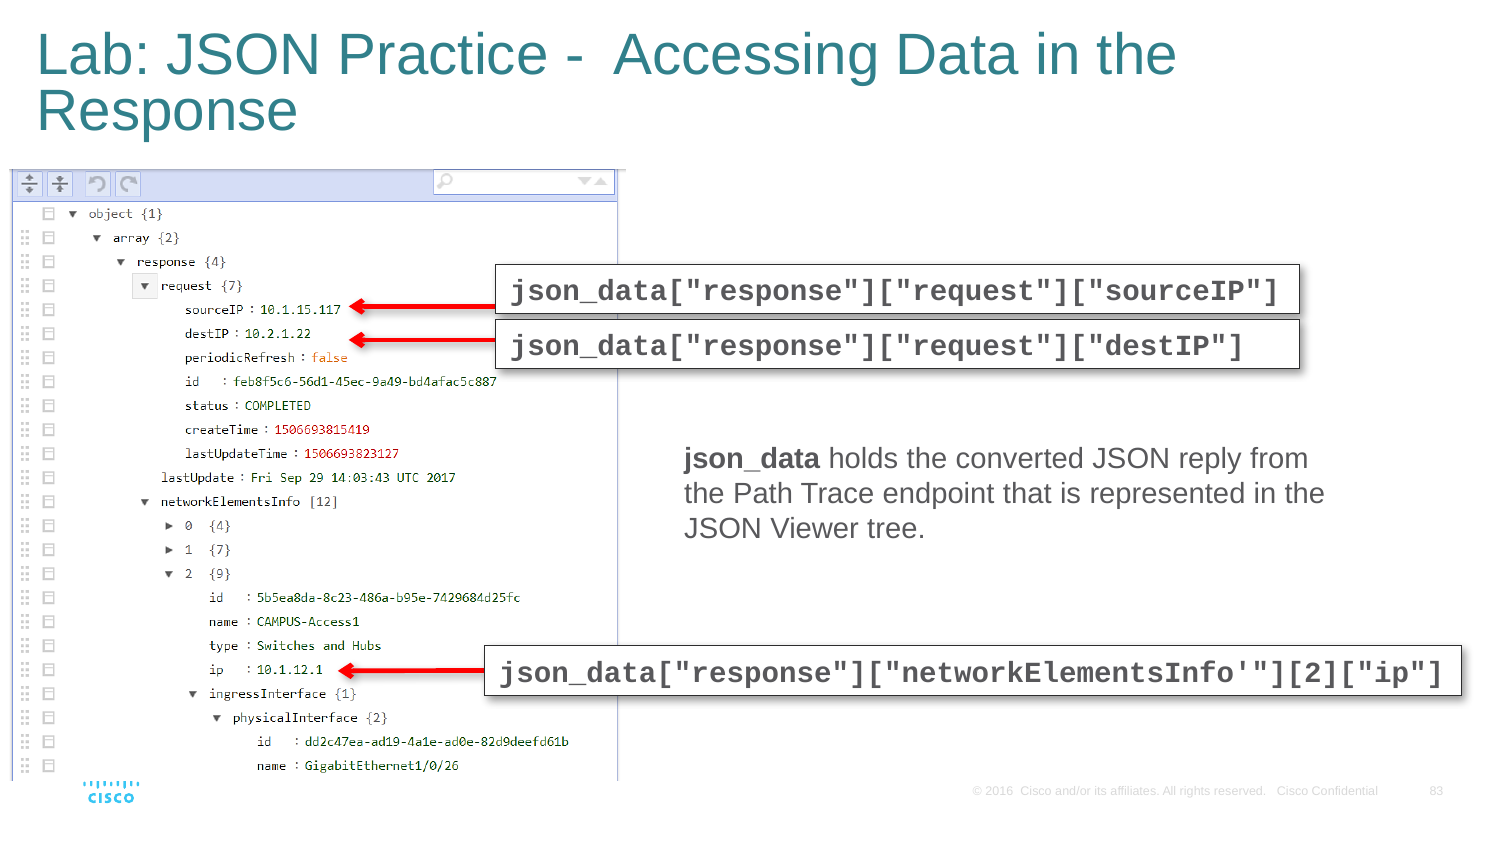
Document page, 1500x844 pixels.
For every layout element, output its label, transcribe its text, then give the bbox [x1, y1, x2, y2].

text_box json_data["response"]["networkElementsInfo'"][2]["ip"] [631, 645, 1462, 696]
text_box json_data["response"]["request"]["sourceIP"] [631, 264, 1300, 314]
text_box json_data holds the converted JSON reply from the Path Trace endpoint that is represented in the JSON Viewer tree. [669, 432, 1346, 552]
picture [9, 169, 627, 782]
text_box json_data["response"]["request"]["destIP"] [631, 319, 1300, 369]
title Lab: JSON Practice - Accessing Data in the Response [21, 25, 1448, 146]
